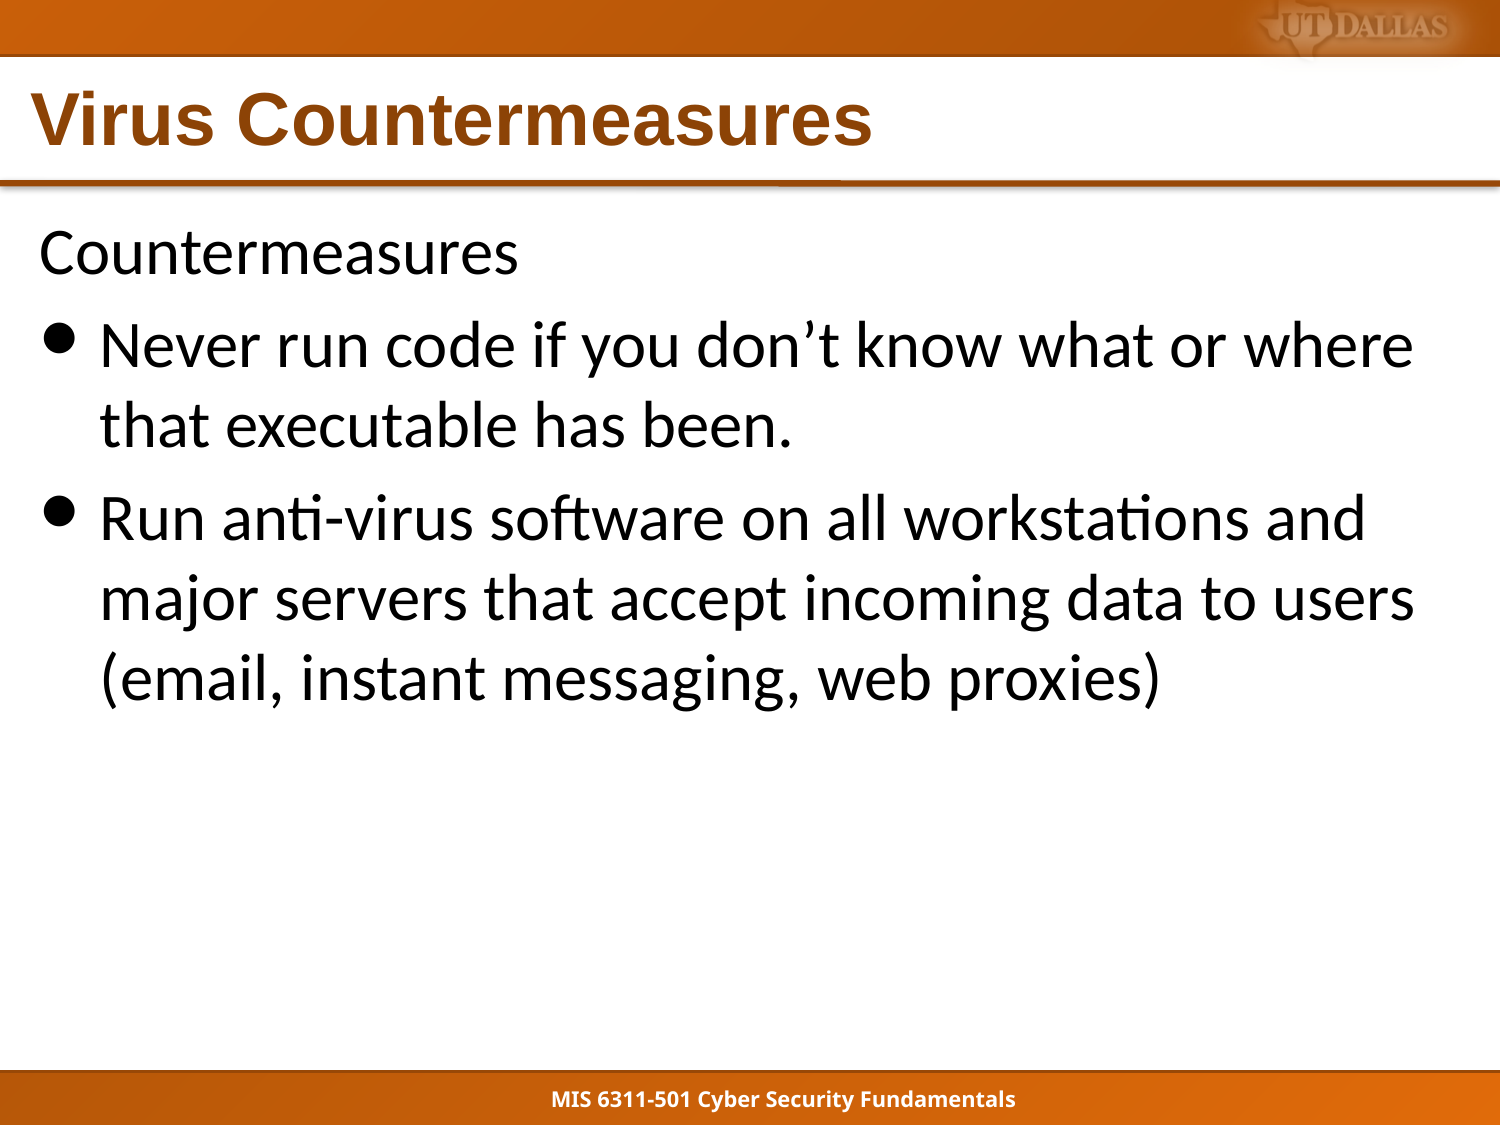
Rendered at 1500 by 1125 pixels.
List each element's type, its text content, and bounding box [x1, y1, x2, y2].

picture [1218, 0, 1500, 64]
list Countermeasures Never run code if you don’t know what or where that executable has been. Run anti-virus software on all workstations and major servers that accept incoming data to users (email, instant messaging, web proxies) [24, 199, 1500, 1077]
title Virus Countermeasures [0, 64, 1500, 178]
